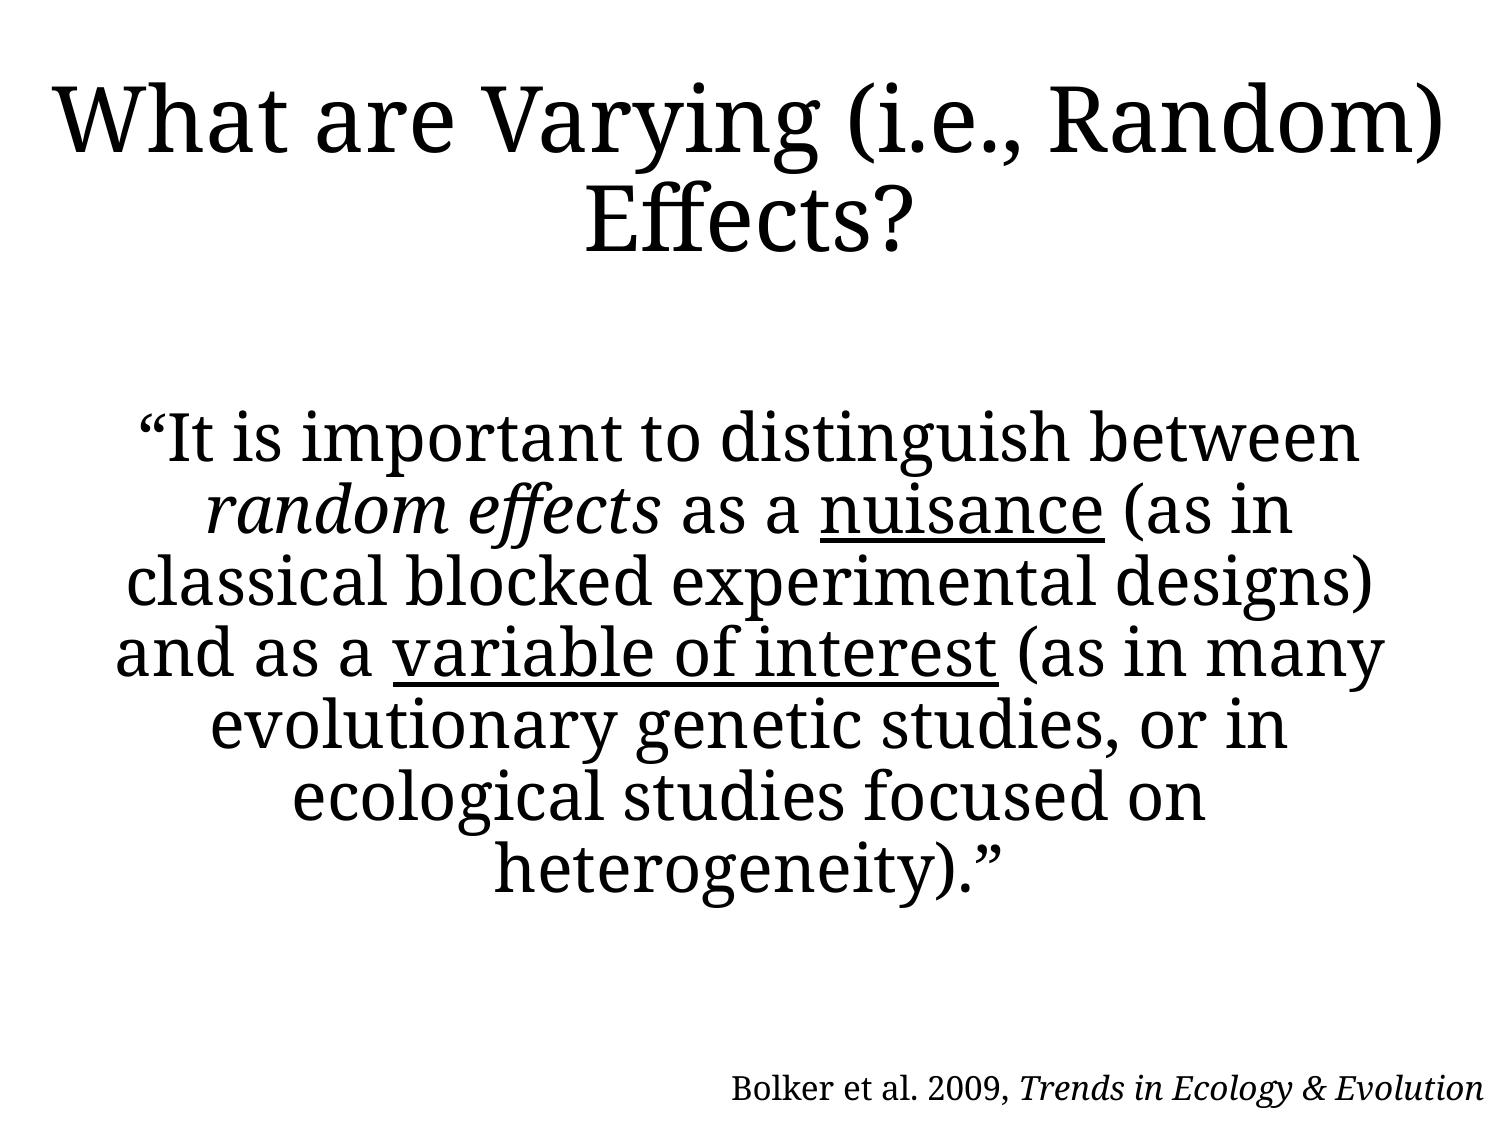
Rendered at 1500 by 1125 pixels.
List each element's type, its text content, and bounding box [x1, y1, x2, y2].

title What are Varying (i.e., Random) Effects? [0, 63, 1500, 281]
list “It is important to distinguish between random effects as a nuisance (as in classical blocked experimental designs) and as a variable of interest (as in many evolutionary genetic studies, or in ecological studies focused on heterogeneity).” [63, 396, 1437, 851]
text_box Bolker et al. 2009, Trends in Ecology & Evolution [0, 1049, 1500, 1125]
